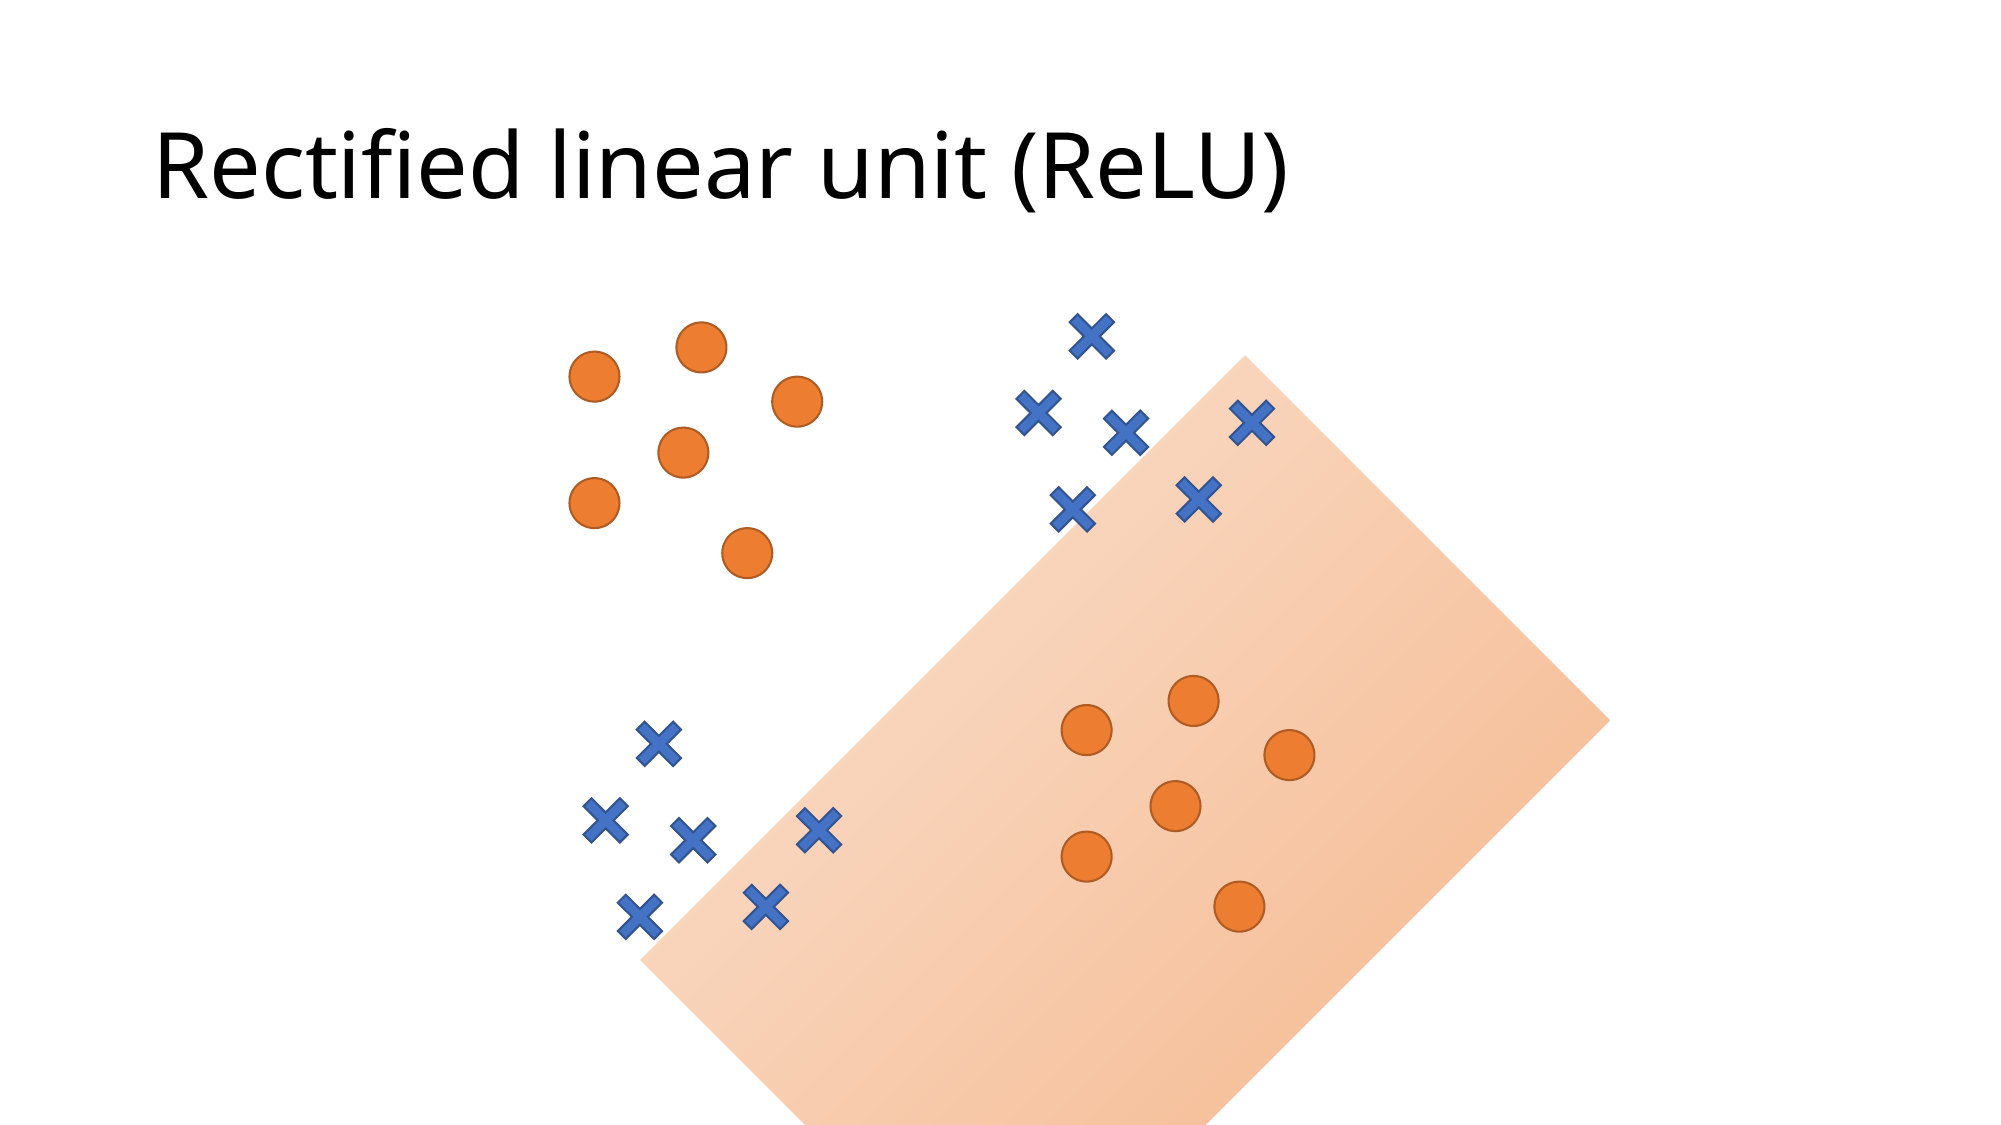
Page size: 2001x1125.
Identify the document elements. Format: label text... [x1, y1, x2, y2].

text_box [1068, 312, 1116, 360]
text_box [675, 321, 728, 374]
text_box [1060, 704, 1113, 757]
text_box [1149, 780, 1202, 833]
text_box [635, 720, 683, 768]
text_box [669, 816, 717, 864]
text_box [1167, 674, 1220, 728]
text_box [582, 796, 630, 845]
text_box [616, 893, 664, 941]
text_box [1228, 399, 1276, 447]
text_box [1060, 830, 1113, 883]
text_box [1175, 475, 1223, 524]
text_box [639, 354, 1612, 1125]
text_box [1263, 729, 1316, 782]
text_box [771, 375, 824, 428]
text_box [568, 477, 621, 530]
text_box [1213, 880, 1266, 933]
text_box [1102, 409, 1150, 457]
text_box [721, 527, 774, 580]
title Rectified linear unit (ReLU) [137, 59, 1863, 278]
text_box [1014, 389, 1063, 437]
text_box [1049, 485, 1097, 534]
text_box [795, 806, 843, 854]
text_box [742, 883, 790, 931]
text_box [568, 350, 621, 403]
text_box [657, 426, 710, 479]
